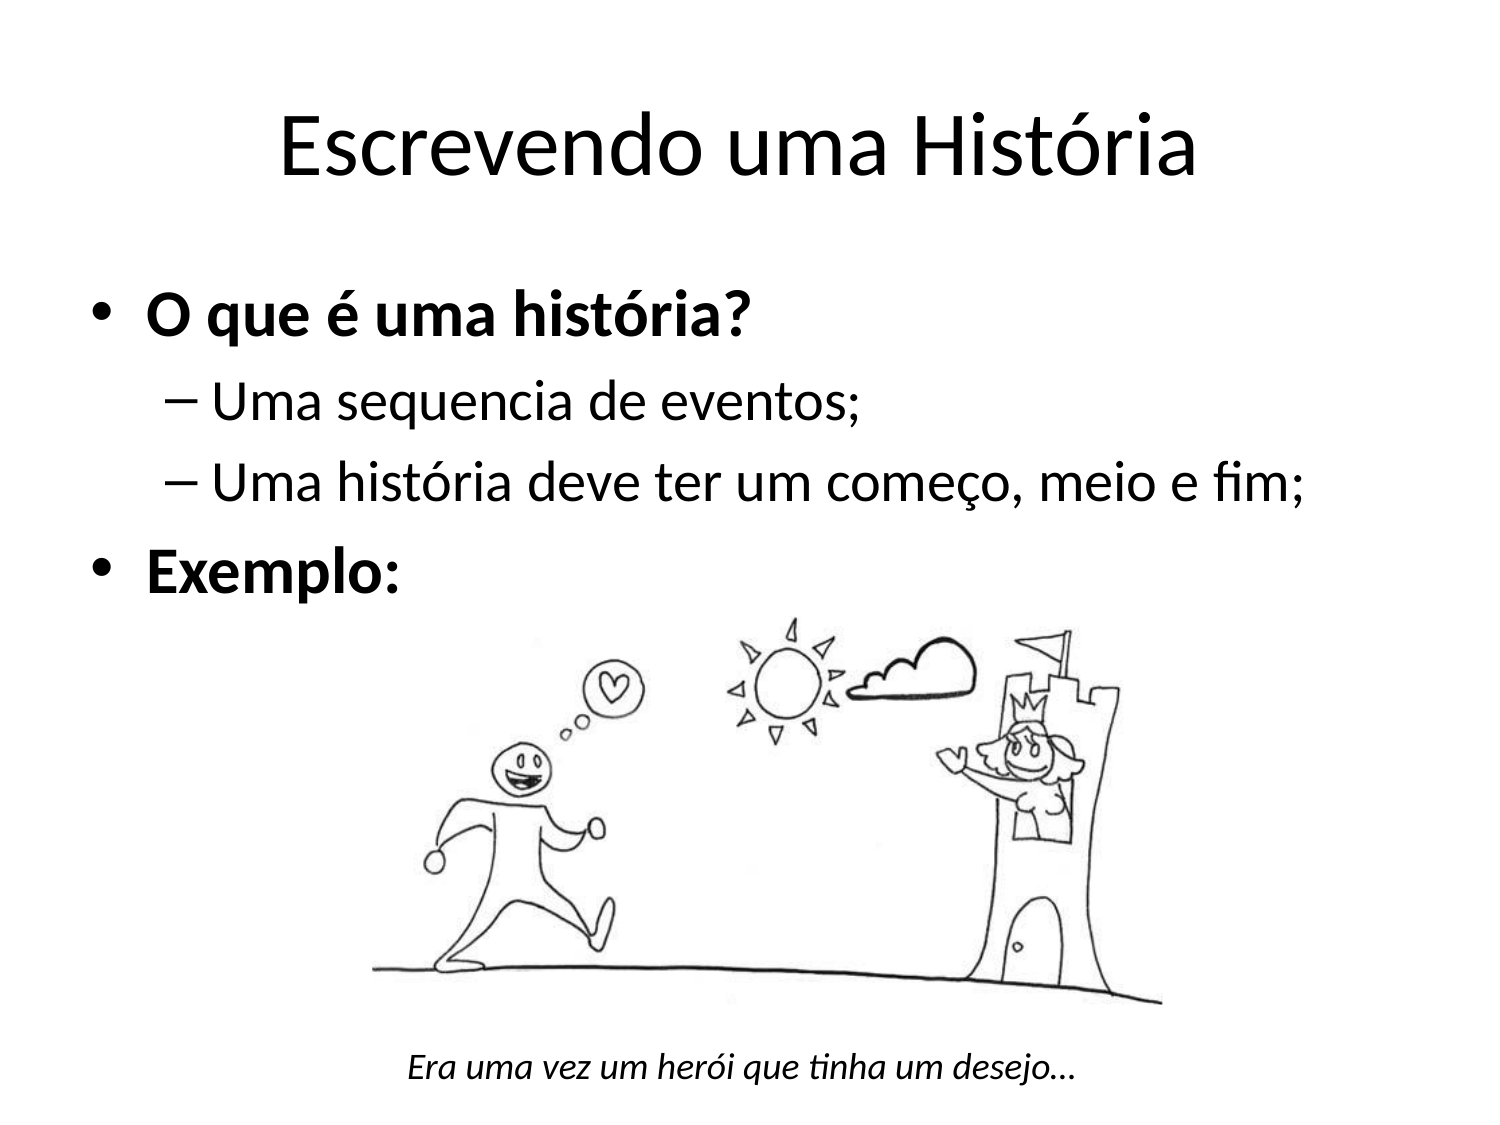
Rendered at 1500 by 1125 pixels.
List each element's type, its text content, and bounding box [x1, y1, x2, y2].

list O que é uma história? Uma sequencia de eventos; Uma história deve ter um começo, meio e fim; Exemplo: [75, 262, 1425, 1005]
picture [371, 616, 1164, 1006]
text_box Era uma vez um herói que tinha um desejo… [392, 1014, 1143, 1095]
title Escrevendo uma História [75, 45, 1425, 233]
